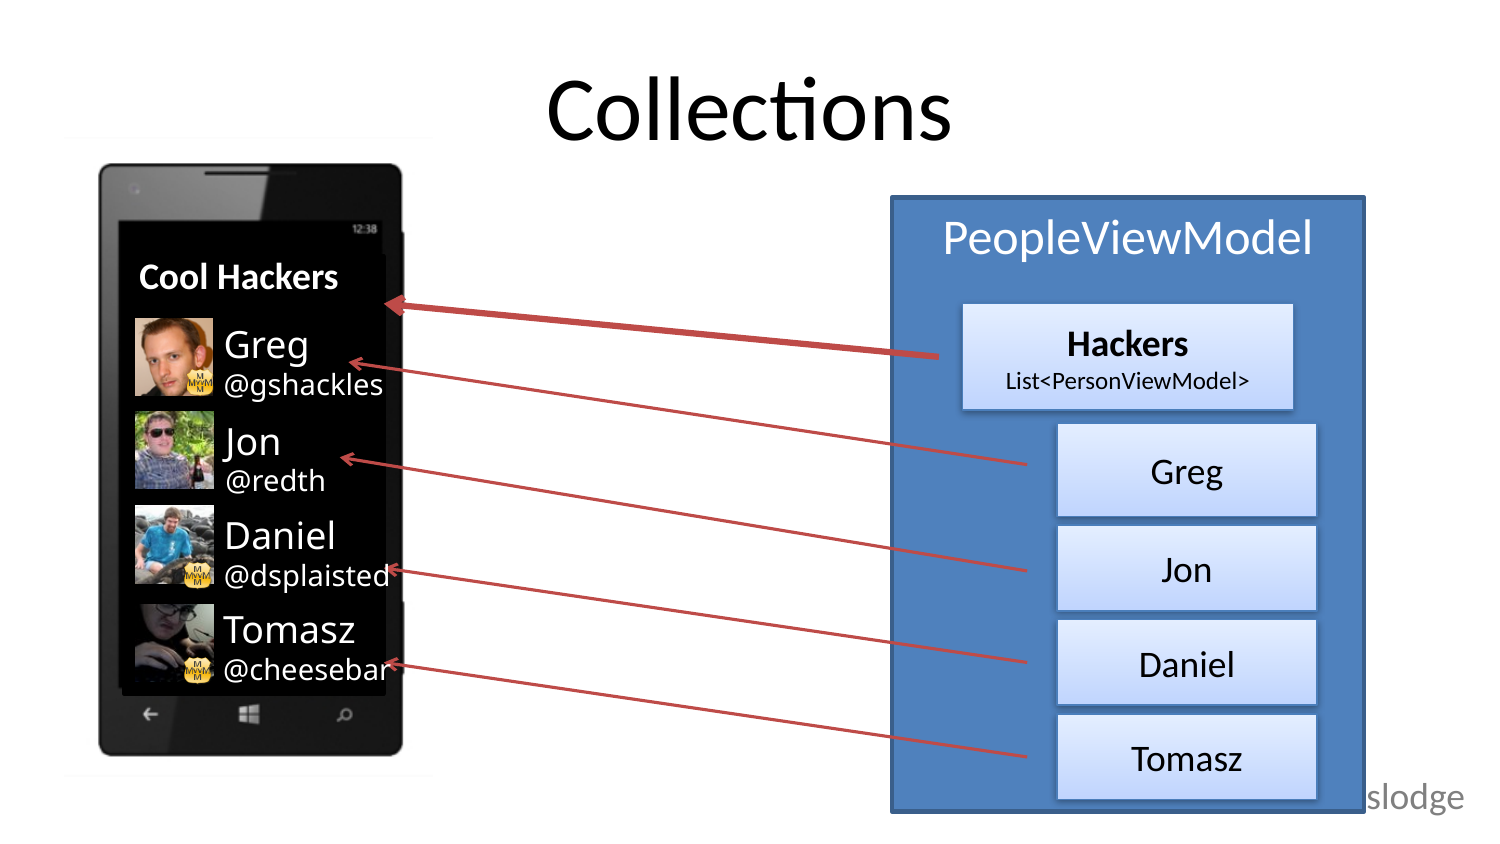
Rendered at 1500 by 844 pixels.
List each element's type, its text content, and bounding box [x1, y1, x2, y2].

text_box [135, 598, 403, 696]
picture [340, 411, 348, 456]
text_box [348, 361, 1028, 456]
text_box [345, 456, 1028, 567]
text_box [135, 504, 403, 598]
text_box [383, 303, 940, 358]
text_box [383, 662, 1028, 758]
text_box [407, 567, 1028, 661]
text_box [135, 313, 396, 411]
text_box Hackers List<PersonViewModel> [962, 303, 1294, 411]
picture [64, 137, 433, 778]
title Collections [75, 33, 1425, 175]
text_box Greg [1056, 422, 1318, 517]
text_box Jon [1056, 524, 1318, 612]
text_box Daniel [1056, 619, 1318, 706]
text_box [135, 419, 340, 503]
text_box Tomasz [1056, 713, 1318, 800]
text_box PeopleViewModel [890, 195, 1366, 814]
